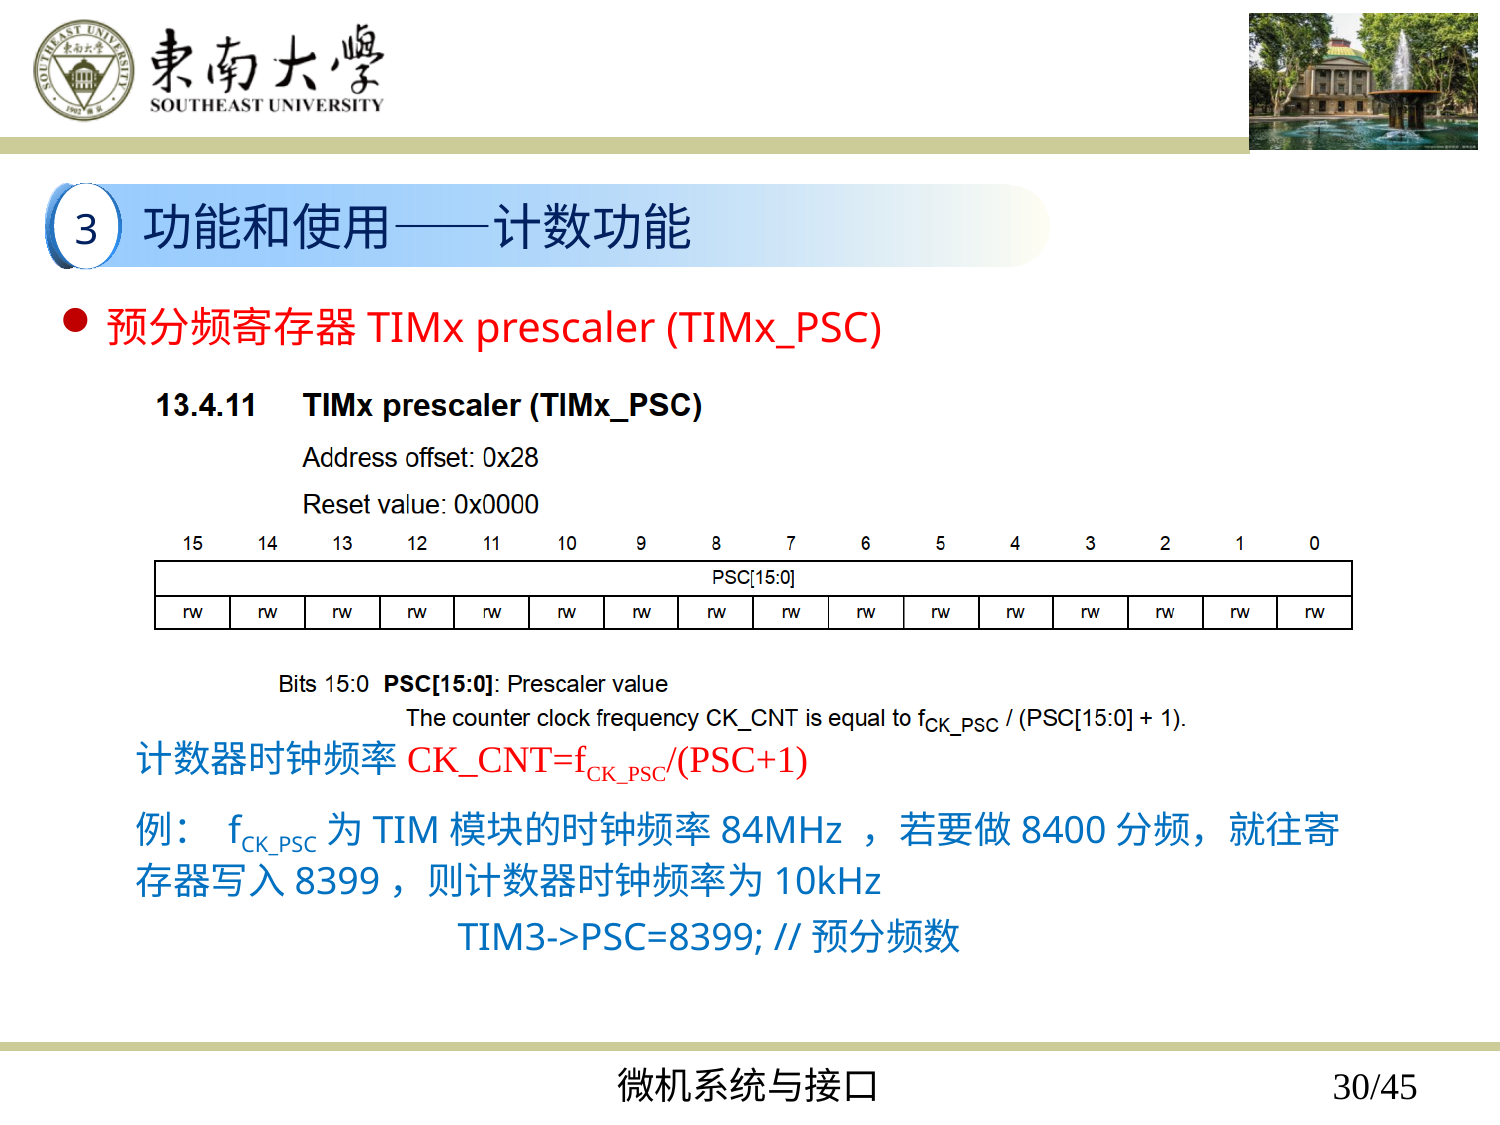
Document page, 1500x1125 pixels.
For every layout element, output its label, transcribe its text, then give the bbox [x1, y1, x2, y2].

text_box [222, 23, 1102, 129]
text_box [44, 183, 1129, 270]
picture [29, 9, 394, 127]
text_box 预分频寄存器TIMx prescaler (TIMx_PSC) [45, 290, 1459, 358]
text_box 计数器时钟频率CK_CNT=fCK_PSC/(PSC+1) [120, 727, 850, 794]
text_box TIM3->PSC=8399; //预分频数 [432, 905, 977, 965]
picture [0, 1042, 1500, 1051]
picture [0, 13, 1478, 154]
picture [140, 380, 1364, 737]
text_box 例： fCK_PSC为TIM模块的时钟频率84MHz ，若要做8400分频，就往寄存器写入8399，则计数器时钟频率为10kHz [120, 798, 1373, 910]
